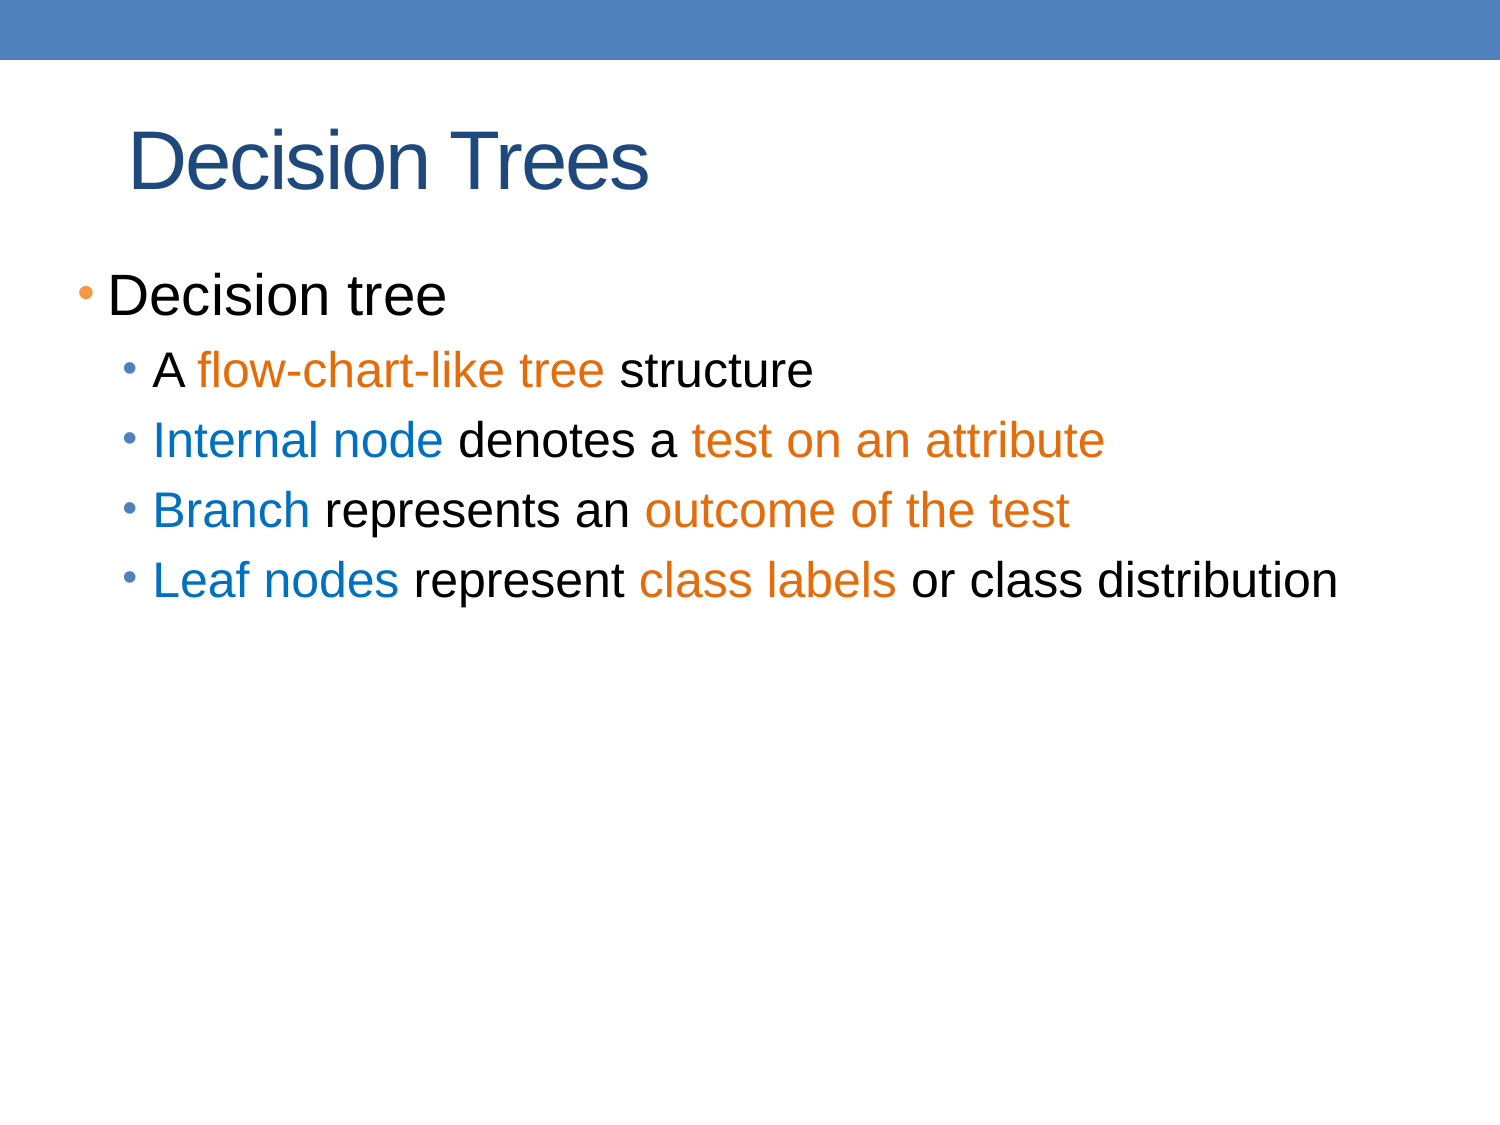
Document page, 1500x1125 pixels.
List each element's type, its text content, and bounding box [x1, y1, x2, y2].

title Decision Trees [112, 62, 1379, 249]
list Decision tree A flow-chart-like tree structure Internal node denotes a test on an attribute Branch represents an outcome of the test Leaf nodes represent class labels or class distribution [62, 249, 1438, 1038]
